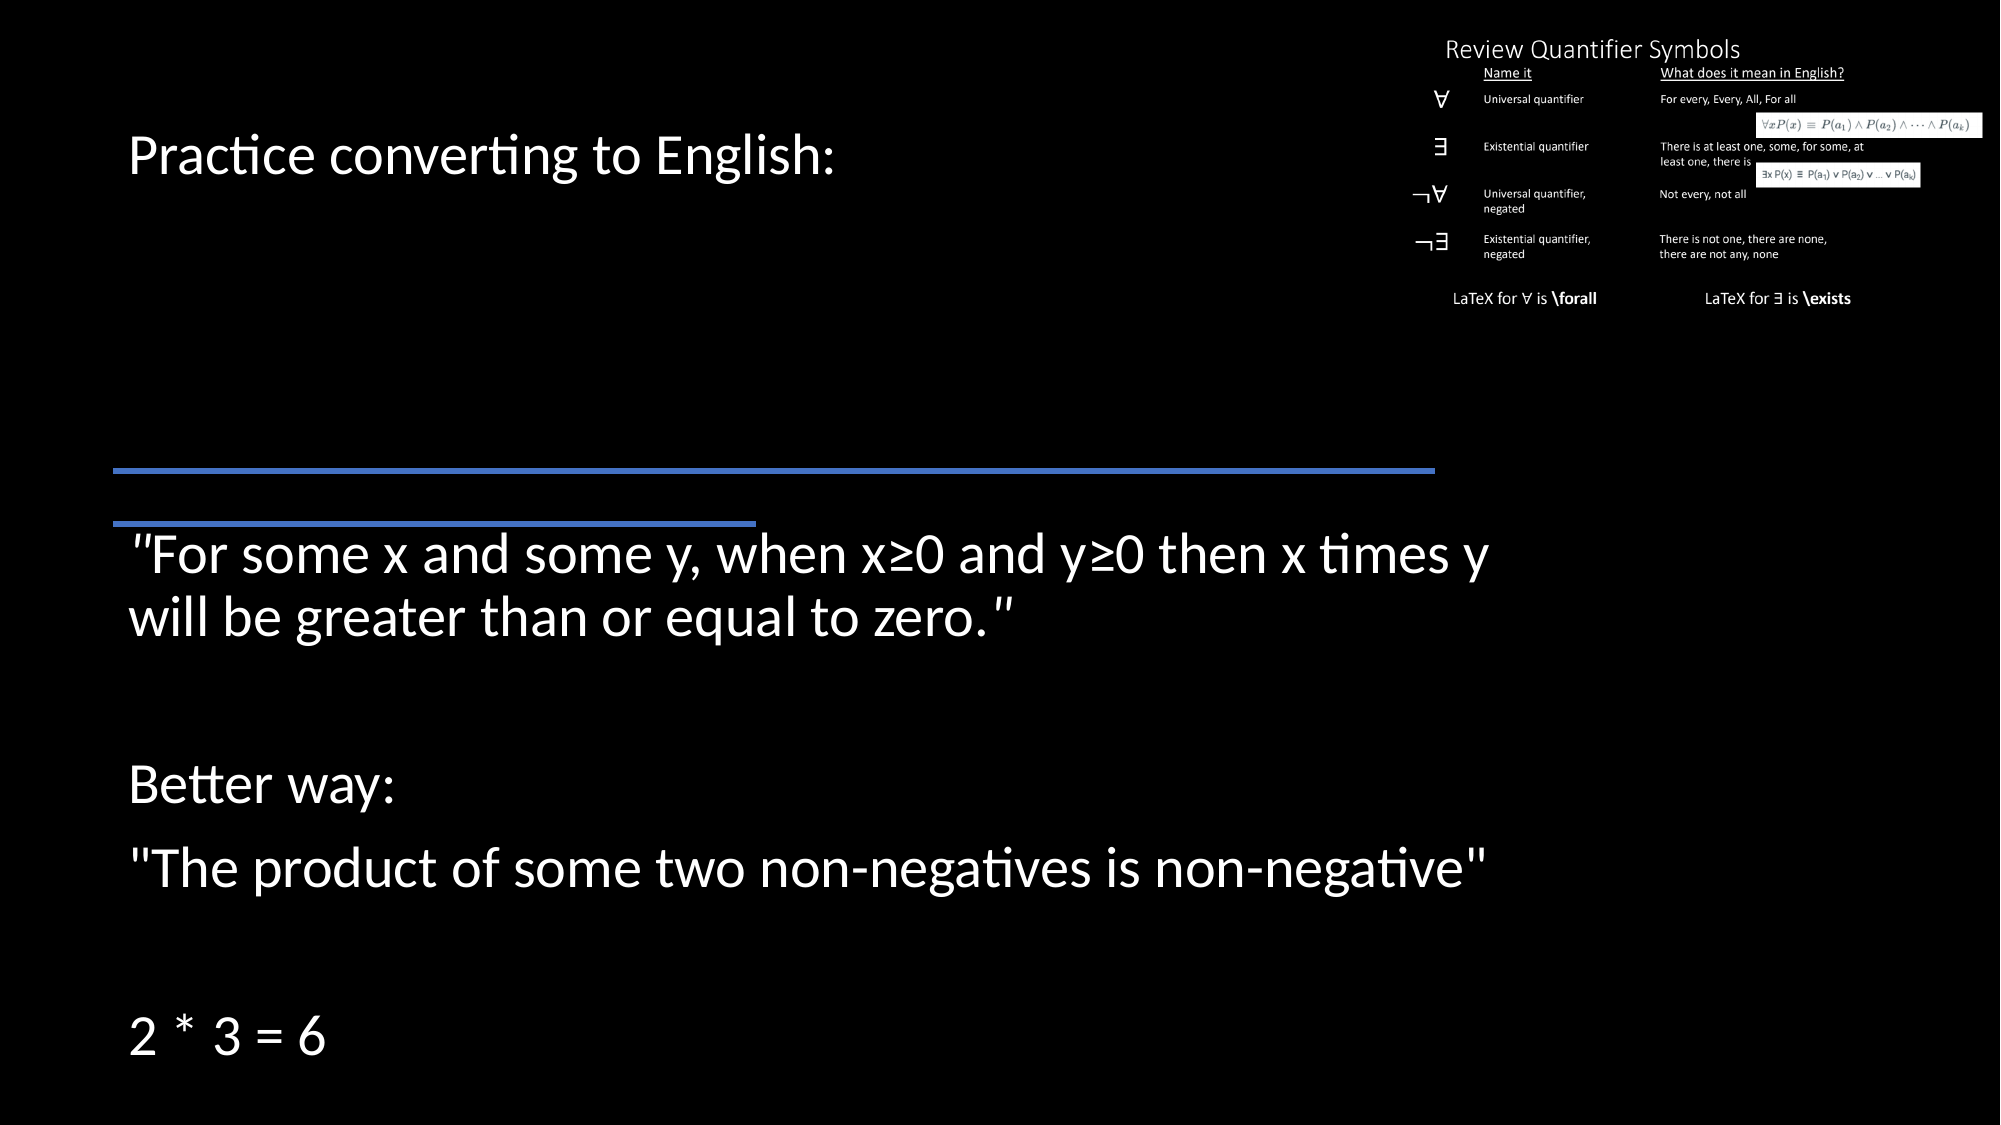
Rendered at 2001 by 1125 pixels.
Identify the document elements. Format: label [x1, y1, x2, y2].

picture [1399, 0, 2000, 338]
